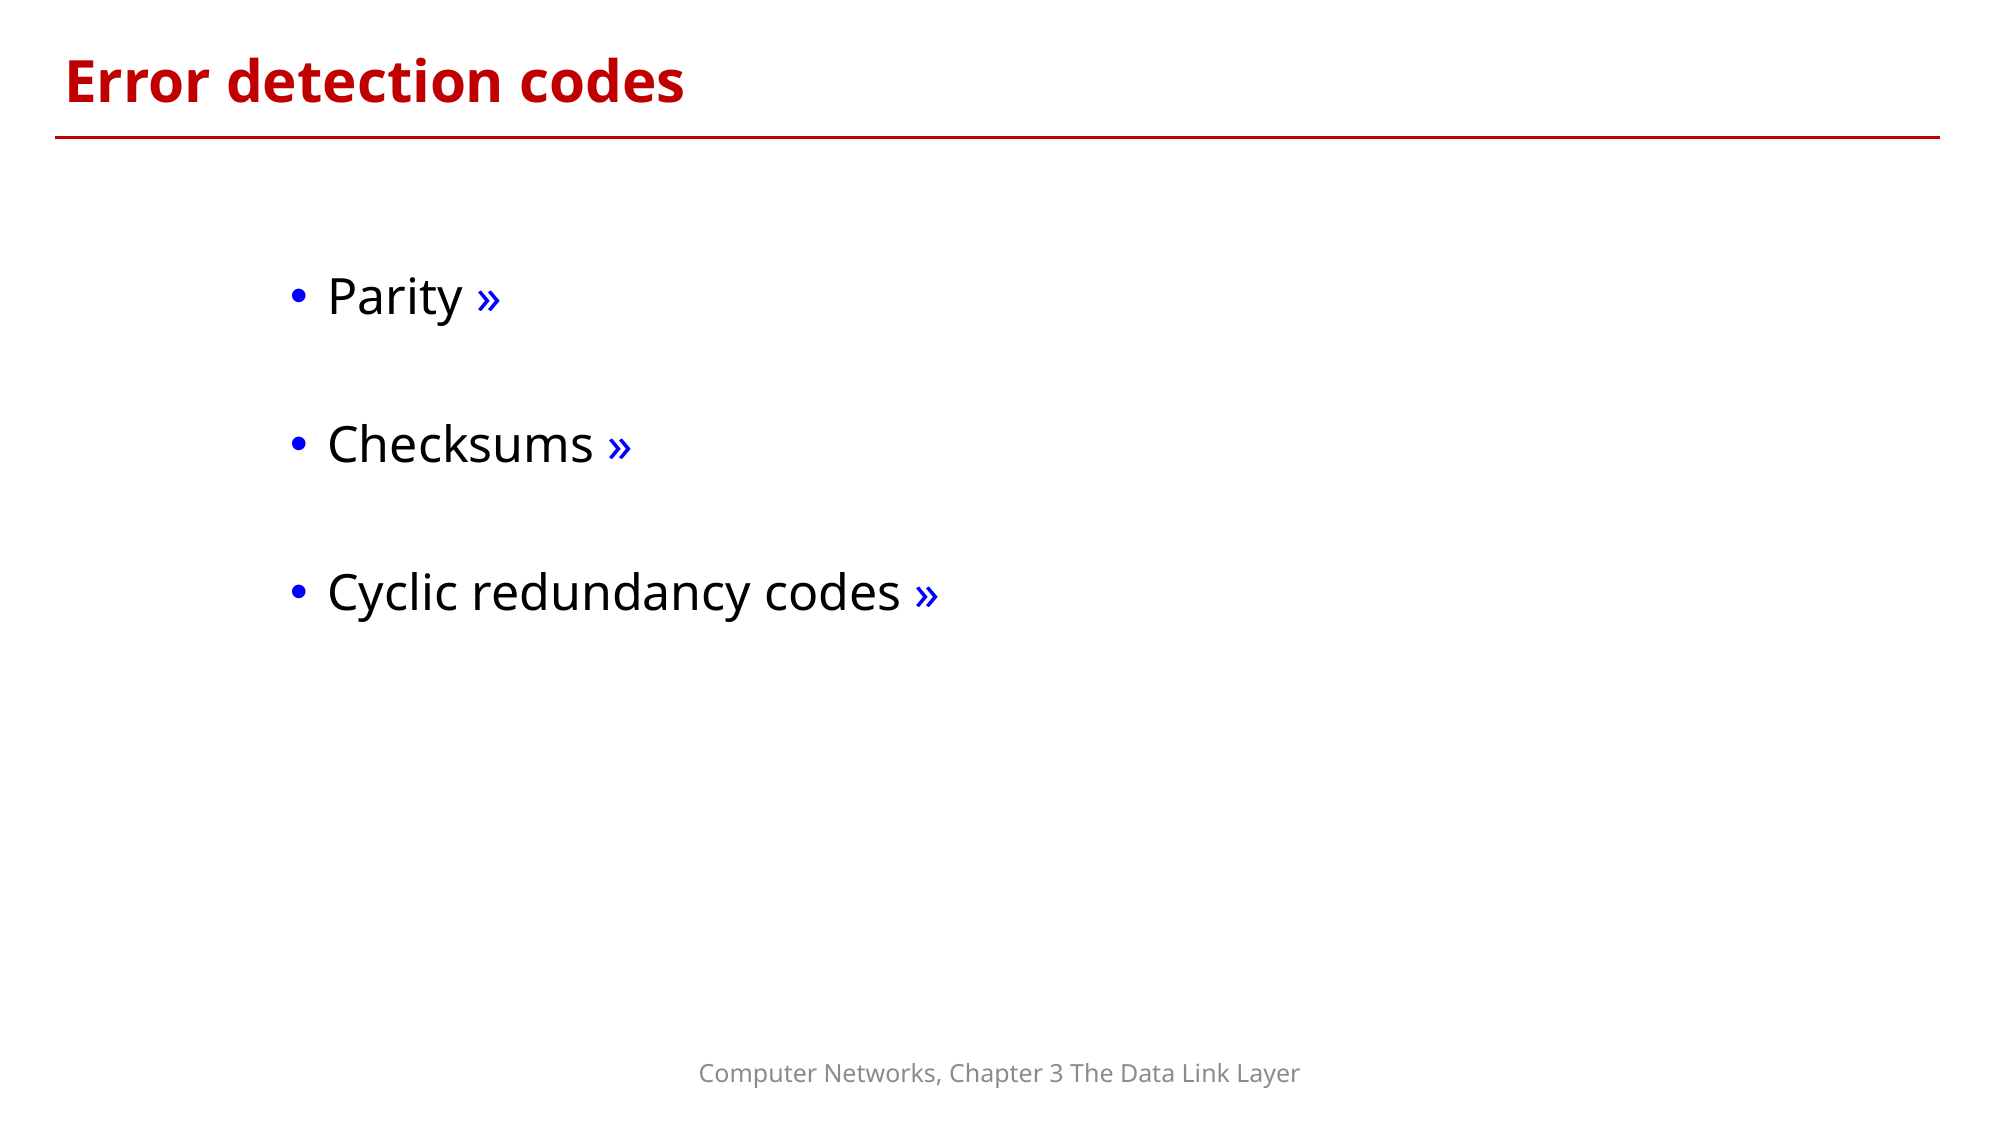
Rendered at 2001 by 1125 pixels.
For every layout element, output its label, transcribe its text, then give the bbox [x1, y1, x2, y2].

text_box Error detection codes [49, 36, 1972, 122]
list Parity » Checksums » Cyclic redundancy codes » [200, 264, 1904, 1019]
footer Computer Networks, Chapter 3 The Data Link Layer [662, 1042, 1338, 1103]
